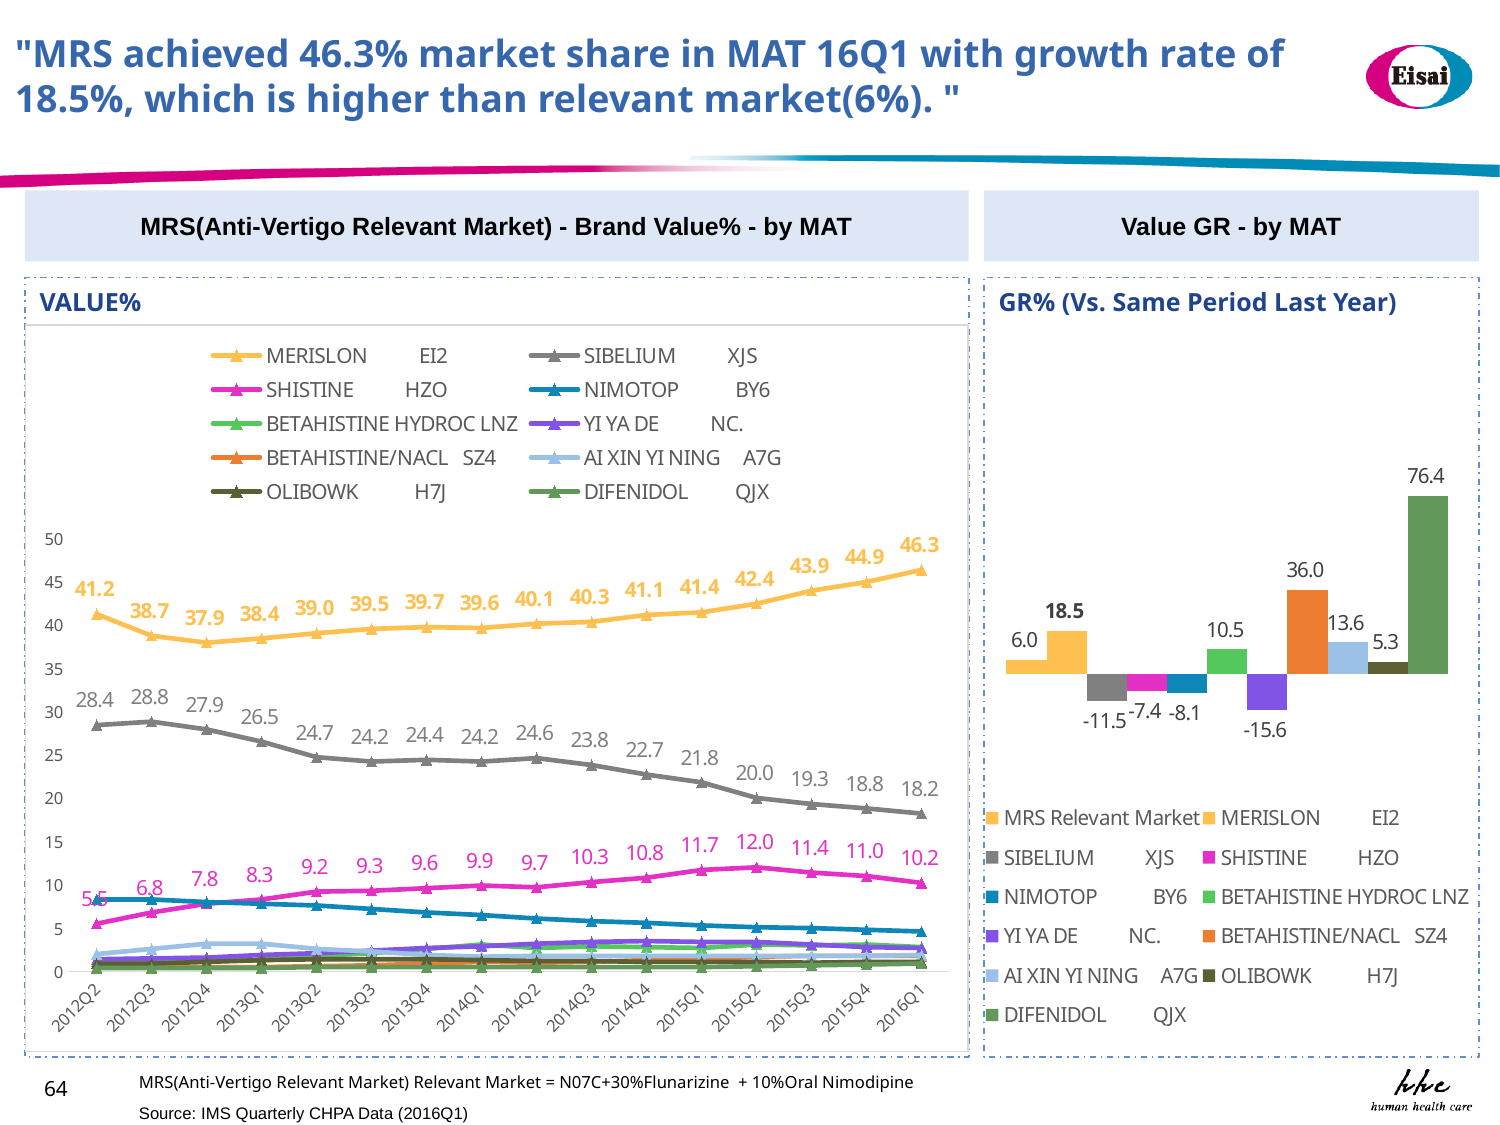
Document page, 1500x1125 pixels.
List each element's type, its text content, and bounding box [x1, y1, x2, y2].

text_box MRS(Anti-Vertigo Relevant Market) - Brand Value% - by MAT [24, 190, 969, 262]
picture [1366, 45, 1450, 110]
picture [1436, 45, 1473, 70]
chart [24, 323, 970, 1053]
slide_number 64 [29, 1069, 123, 1110]
text_box [983, 277, 1479, 323]
list MRS(Anti-Vertigo Relevant Market) Relevant Market = N07C+30%Flunarizine + 10%Oral Nimodipine [123, 1068, 1372, 1095]
picture [1372, 1069, 1473, 1111]
text_box [24, 277, 969, 323]
text_box Value GR - by MAT [983, 190, 1479, 262]
list "MRS achieved 46.3% market share in MAT 16Q1 with growth rate of 18.5%, which is higher than relevant market(6%). " [0, 0, 1337, 150]
picture [0, 152, 1500, 191]
chart [983, 323, 1480, 1053]
picture [1424, 83, 1473, 110]
text_box Source: IMS Quarterly CHPA Data (2016Q1) [123, 1095, 1372, 1125]
